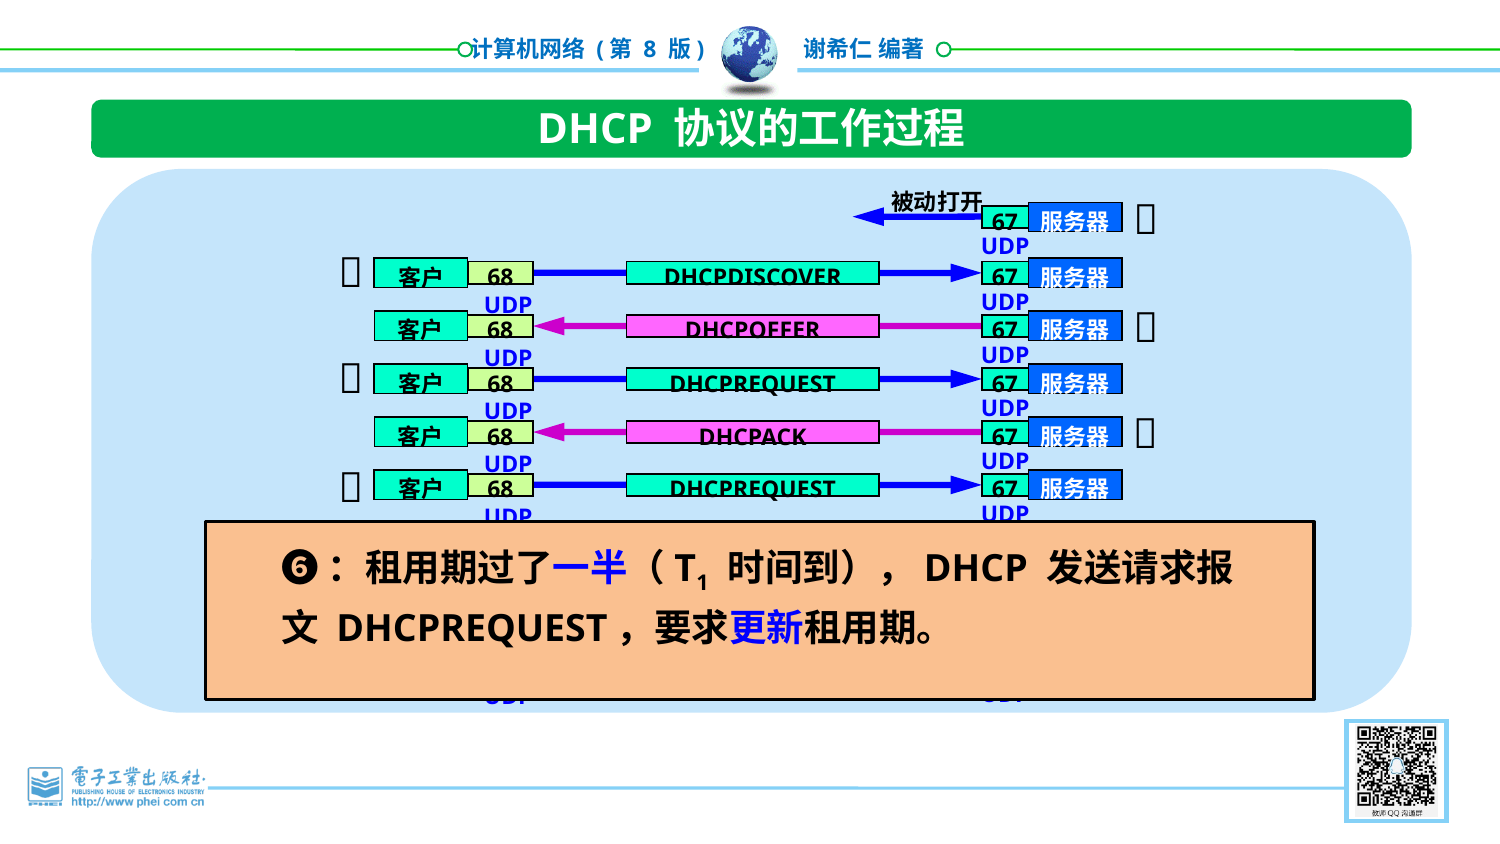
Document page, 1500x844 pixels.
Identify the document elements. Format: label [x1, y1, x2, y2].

picture [1355, 724, 1438, 817]
picture [23, 764, 208, 809]
text_box [91, 94, 1412, 159]
picture [719, 24, 779, 94]
text_box [89, 166, 1414, 718]
